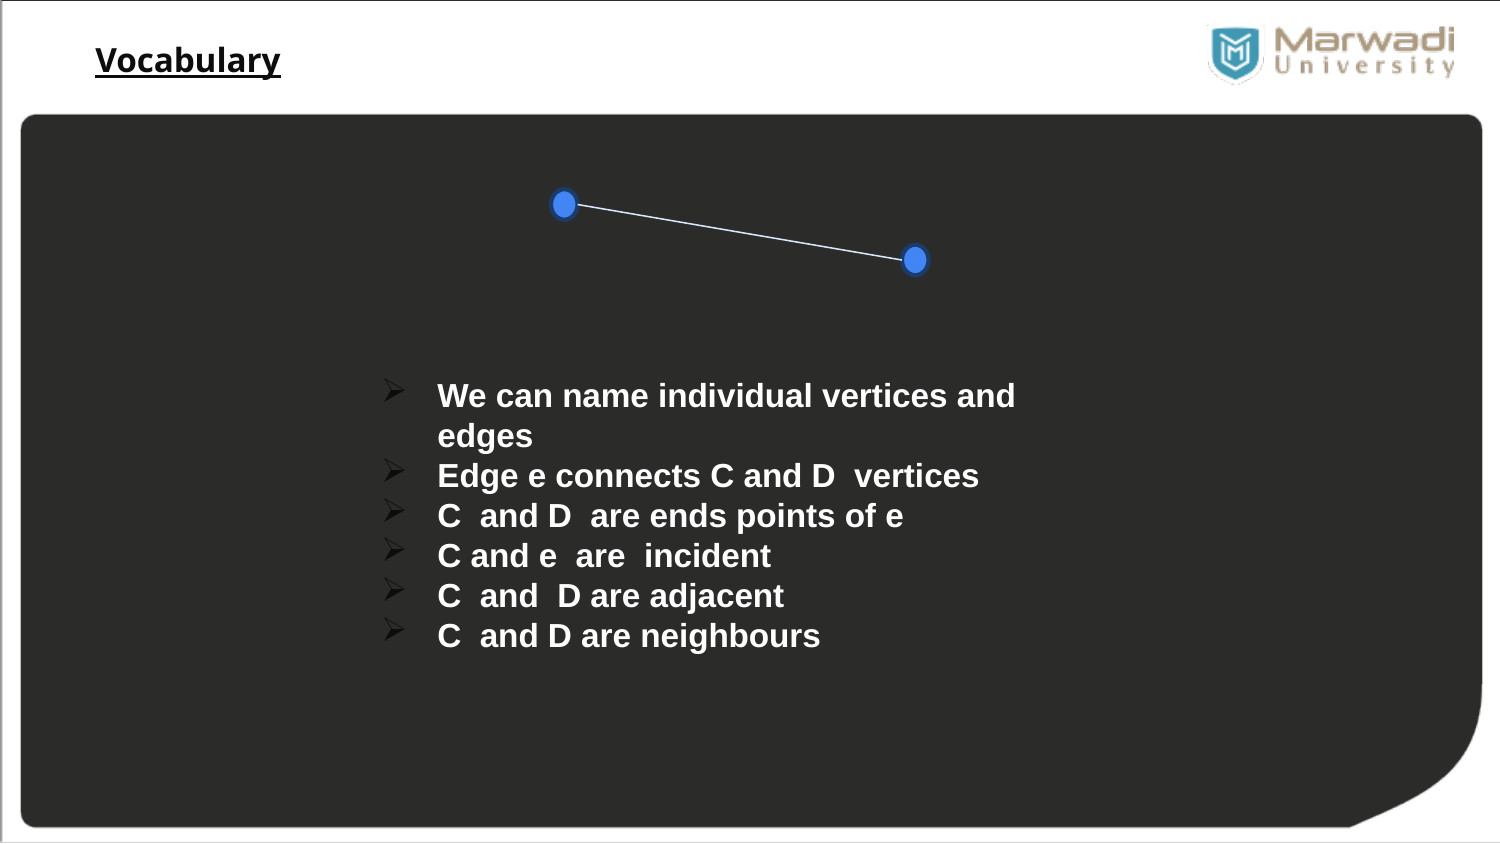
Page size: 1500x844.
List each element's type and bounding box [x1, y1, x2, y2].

text_box [577, 204, 903, 261]
picture [0, 0, 1500, 844]
